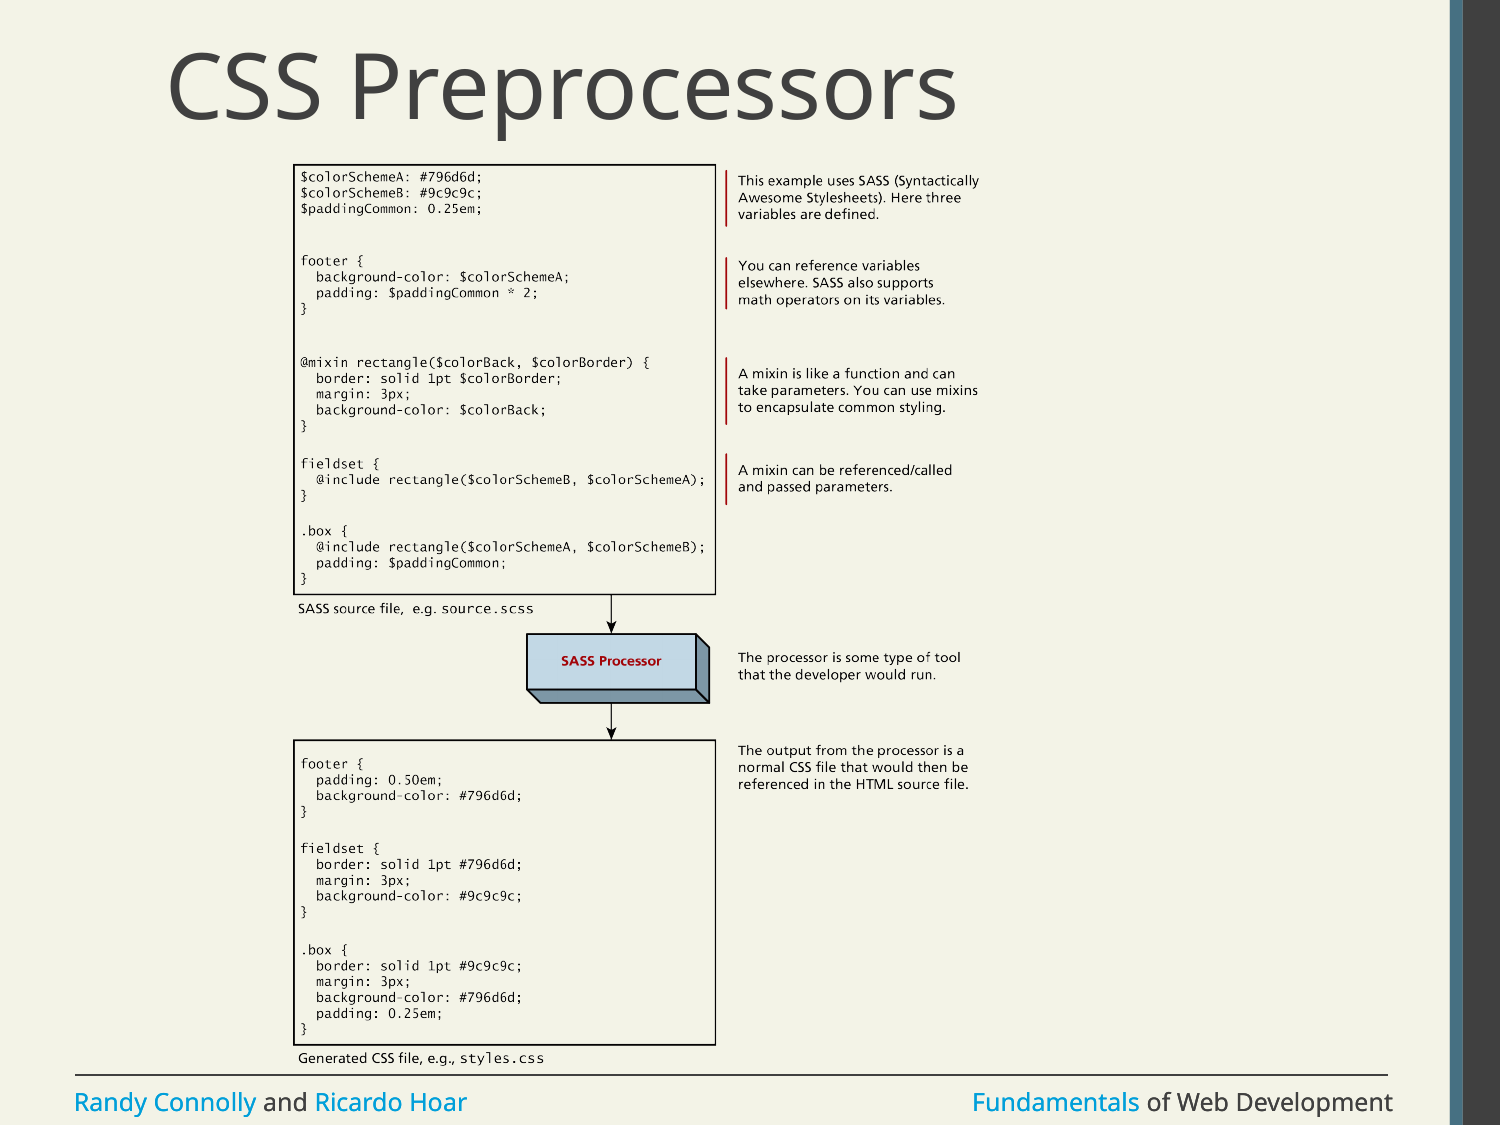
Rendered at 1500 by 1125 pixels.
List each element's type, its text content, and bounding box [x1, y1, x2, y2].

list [0, 162, 1276, 1066]
title CSS Preprocessors [150, 20, 1425, 188]
